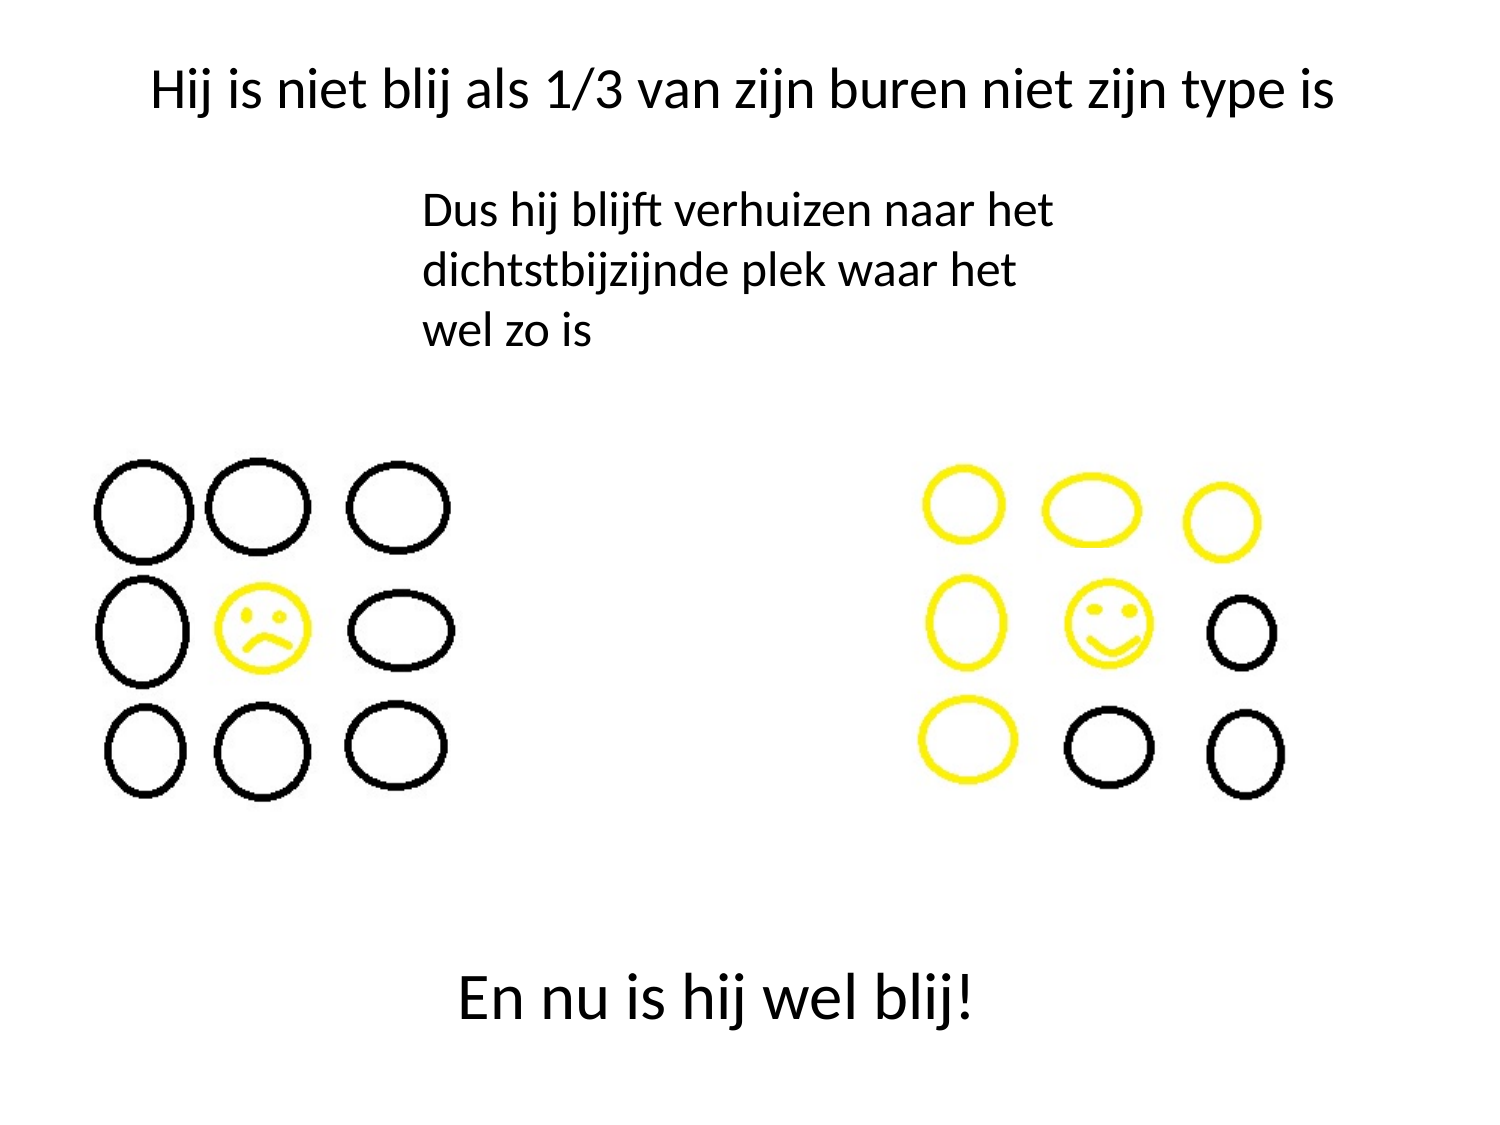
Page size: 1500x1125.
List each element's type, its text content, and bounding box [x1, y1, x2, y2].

text_box Hij is niet blij als 1/3 van zijn buren niet zijn type is [135, 42, 1376, 128]
picture [888, 438, 1321, 824]
text_box Dus hij blijft verhuizen naar het dichtstbijzijnde plek waar het wel zo is [407, 168, 1105, 364]
picture [64, 444, 508, 829]
text_box En nu is hij wel blij! [442, 945, 1105, 1041]
